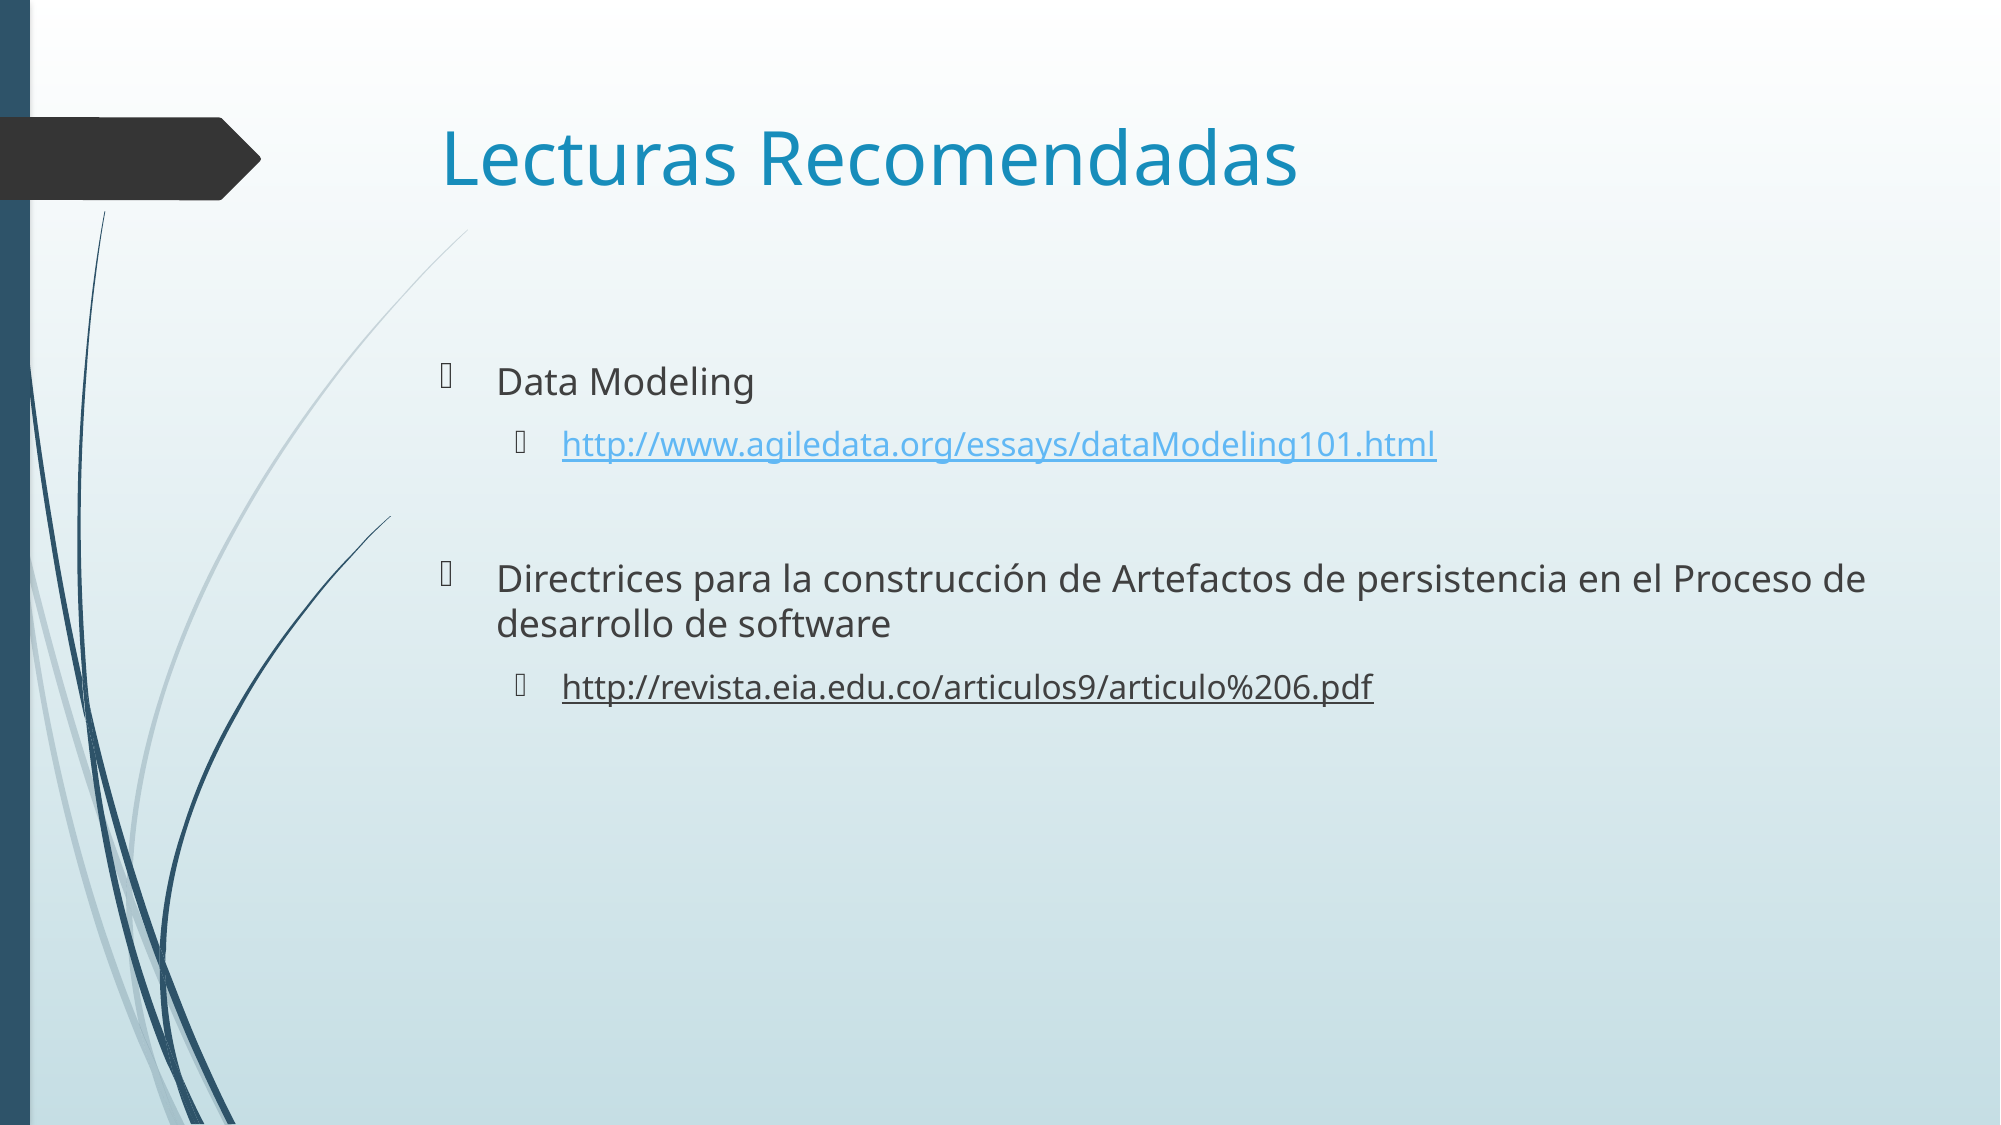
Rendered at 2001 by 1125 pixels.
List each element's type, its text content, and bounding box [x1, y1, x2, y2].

list Data Modeling http://www.agiledata.org/essays/dataModeling101.html Directrices para la construcción de Artefactos de persistencia en el Proceso de desarrollo de software http://revista.eia.edu.co/articulos9/articulo%206.pdf [424, 350, 1888, 970]
title Lecturas Recomendadas [425, 102, 1888, 313]
